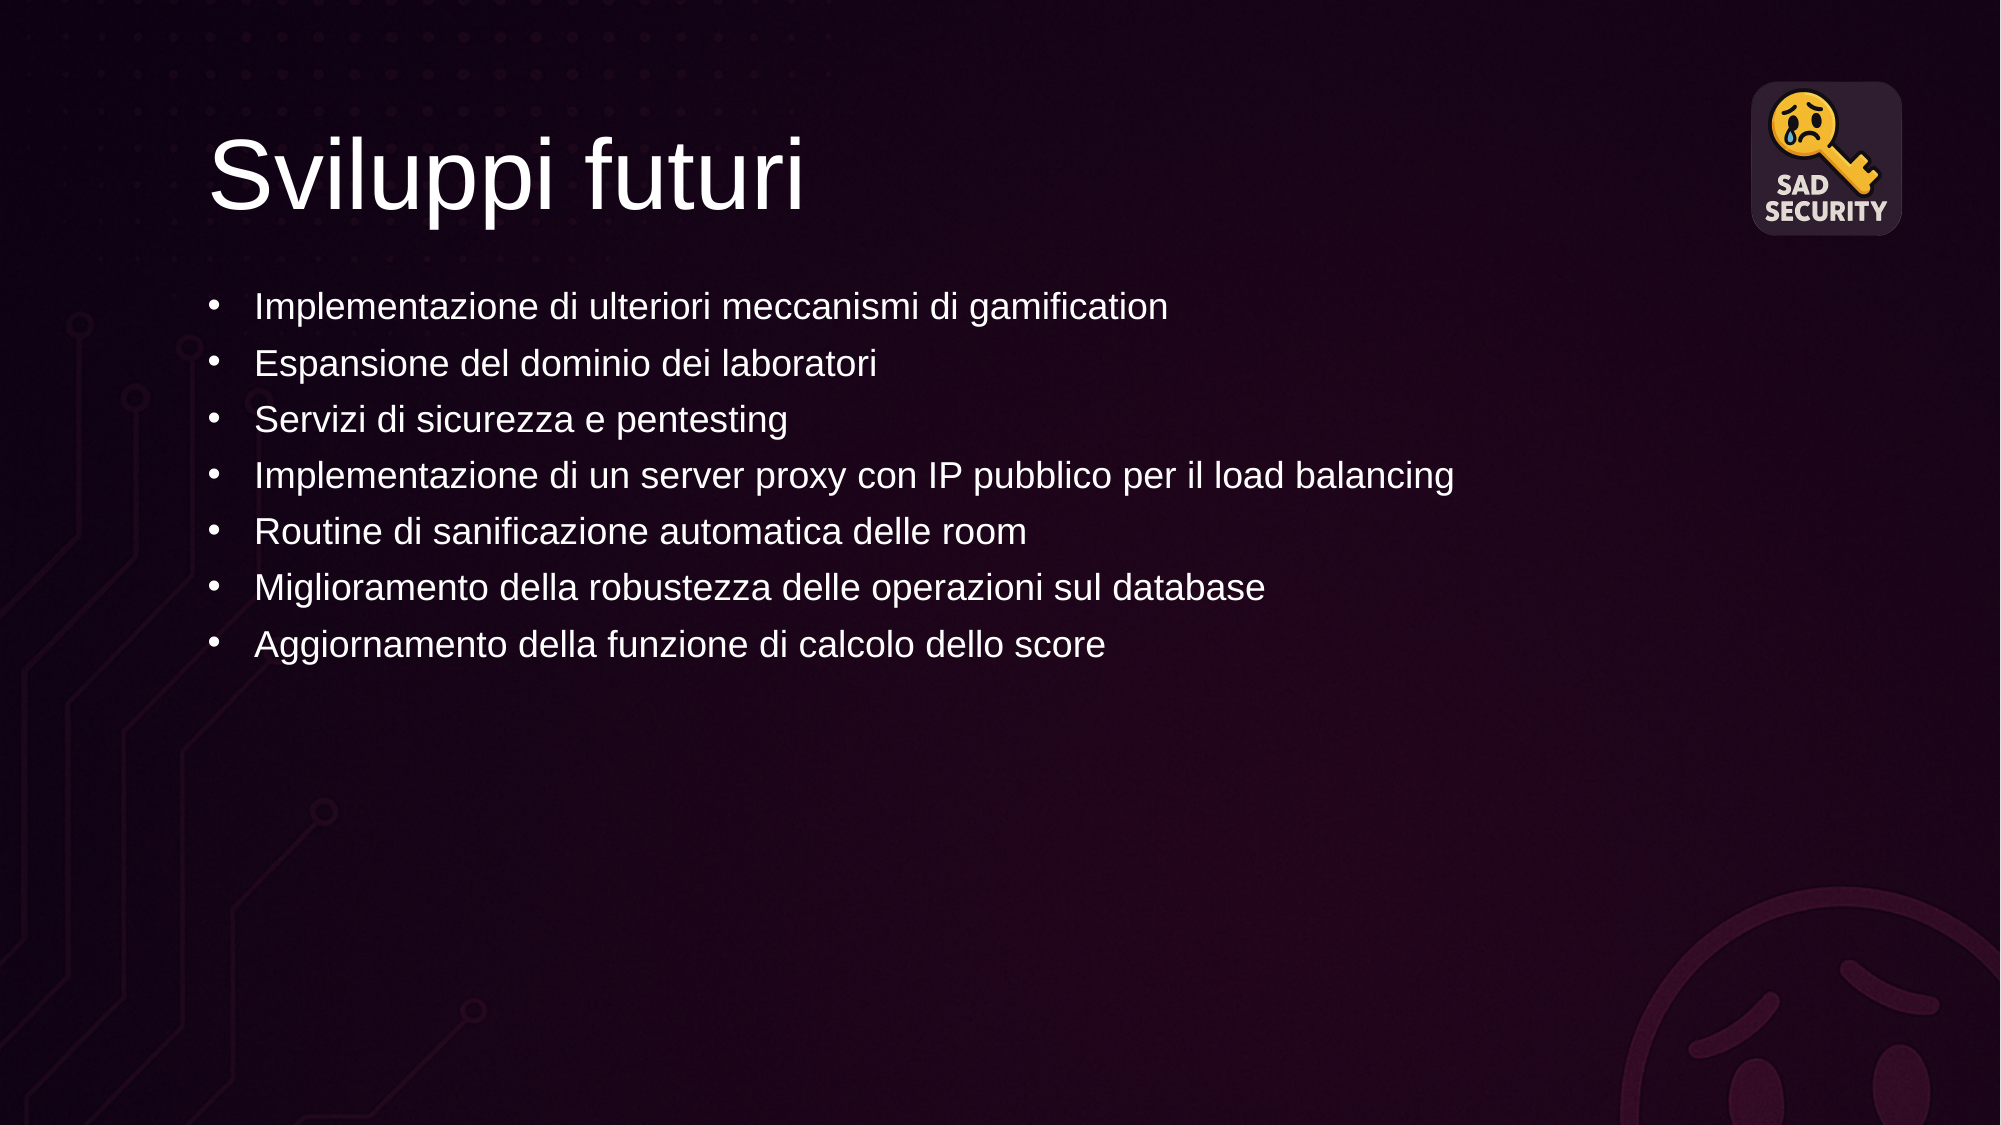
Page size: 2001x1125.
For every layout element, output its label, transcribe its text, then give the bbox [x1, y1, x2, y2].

text_box Implementazione di ulteriori meccanismi di gamification Espansione del dominio dei laboratori Servizi di sicurezza e pentesting Implementazione di un server proxy con IP pubblico per il load balancing Routine di sanificazione automatica delle room Miglioramento della robustezza delle operazioni sul database Aggiornamento della funzione di calcolo dello score [192, 263, 1913, 673]
picture [0, 0, 2001, 1125]
text_box Sviluppi futuri [192, 102, 1332, 238]
